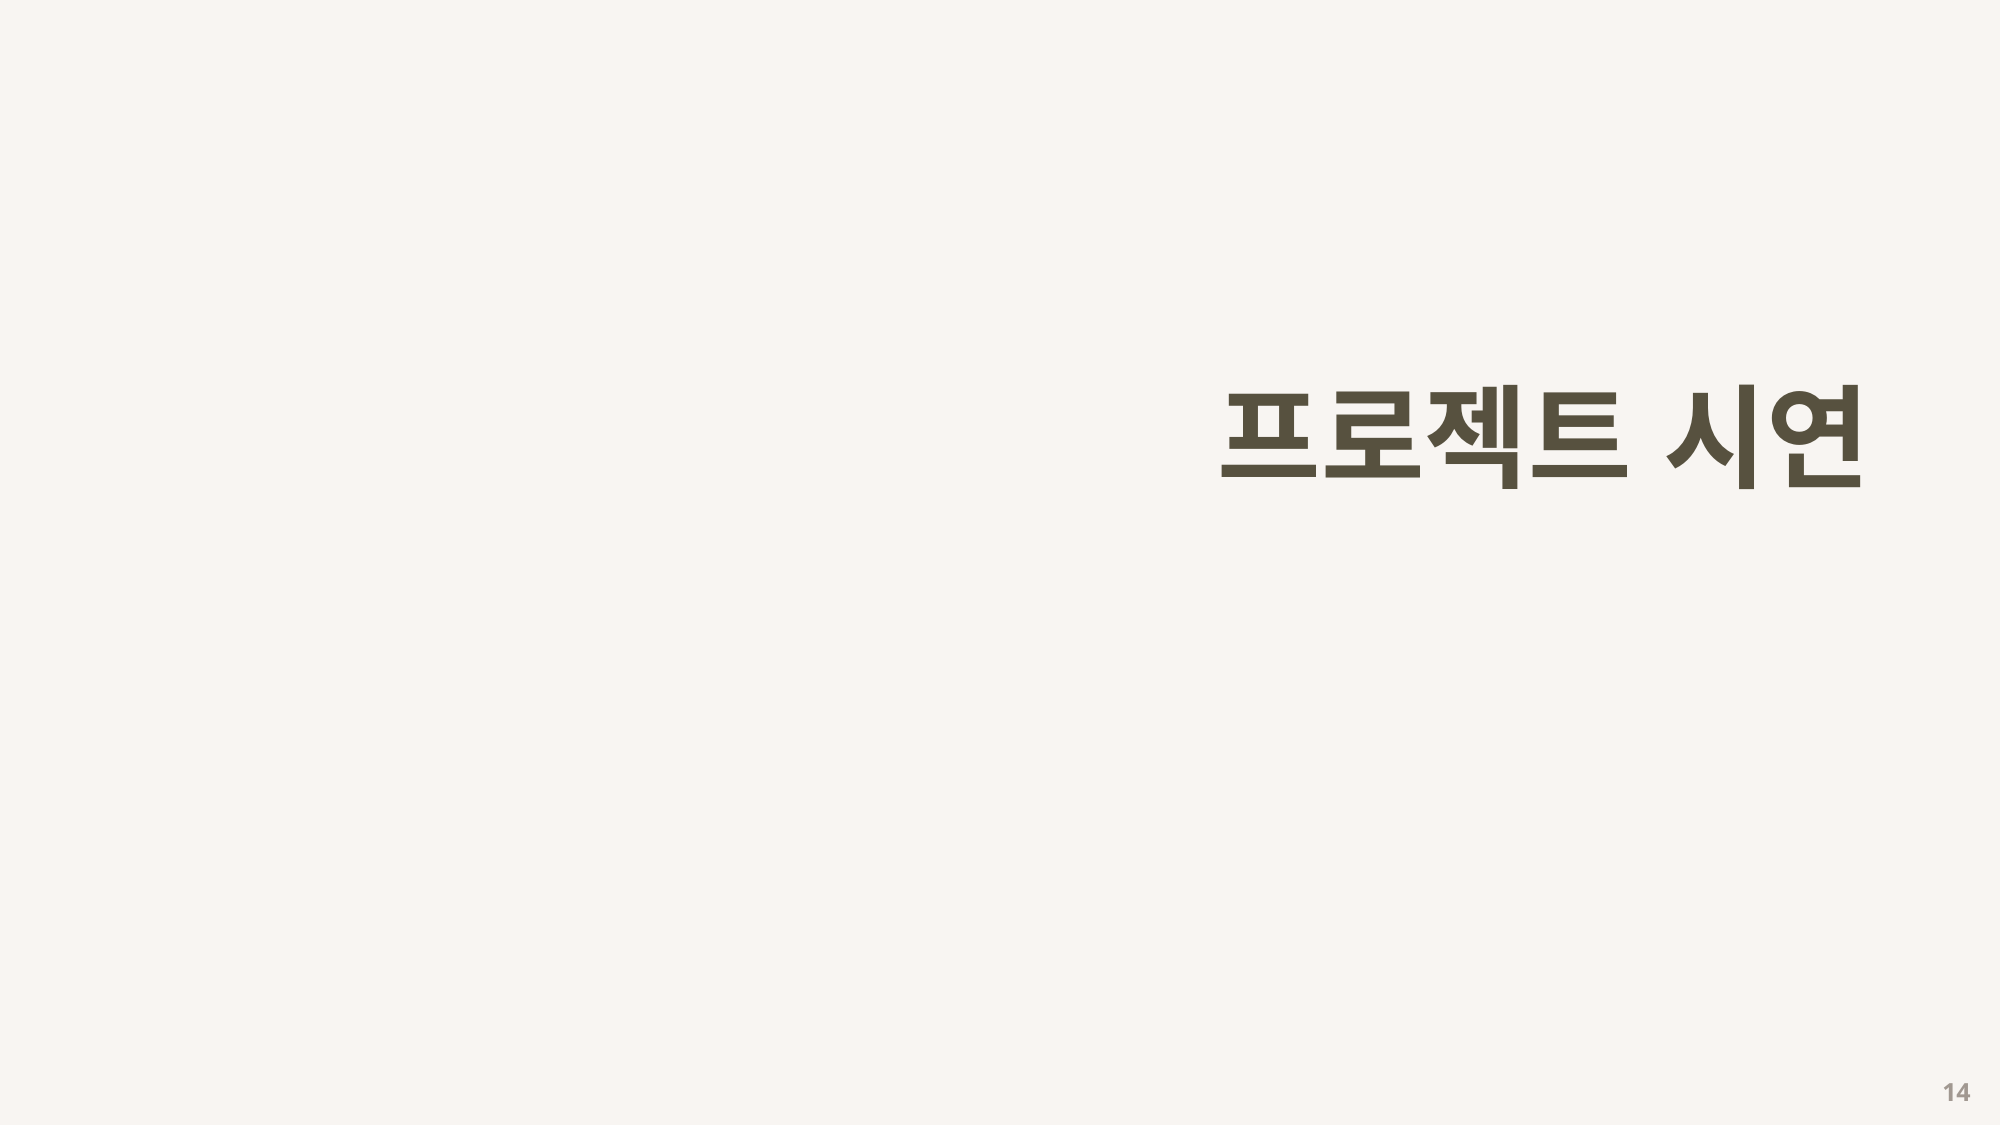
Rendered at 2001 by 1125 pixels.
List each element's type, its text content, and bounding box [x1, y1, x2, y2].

text_box 14 [1927, 1069, 2000, 1115]
text_box 프로젝트 시연 [612, 240, 1886, 538]
